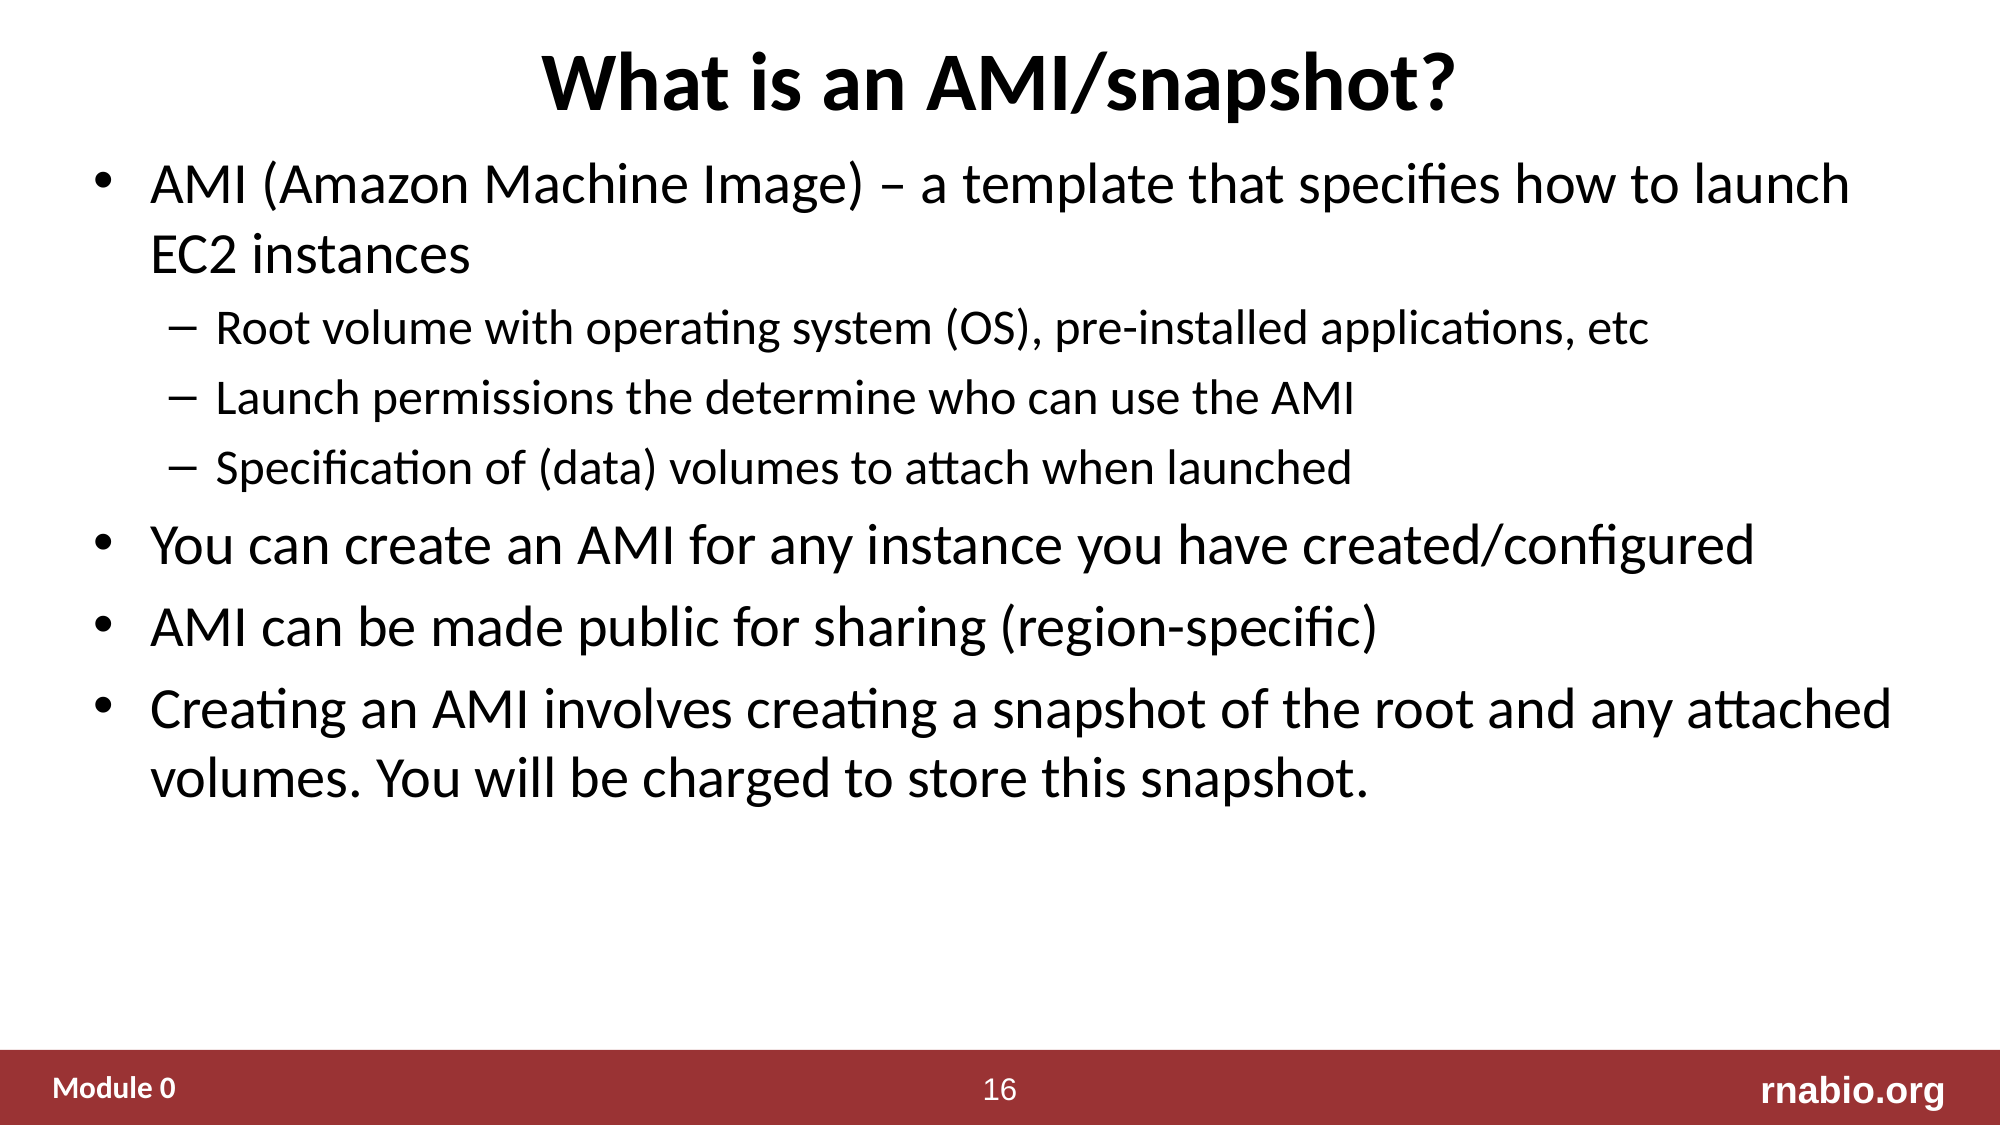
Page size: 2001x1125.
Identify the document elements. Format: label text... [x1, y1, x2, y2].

title What is an AMI/snapshot? [275, 7, 1725, 137]
list AMI (Amazon Machine Image) – a template that specifies how to launch EC2 instances Root volume with operating system (OS), pre-installed applications, etc Launch permissions the determine who can use the AMI Specification of (data) volumes to attach when launched You can create an AMI for any instance you have created/configured AMI can be made public for sharing (region-specific) Creating an AMI involves creating a snapshot of the root and any attached volumes. You will be charged to store this snapshot. [78, 137, 1945, 1014]
